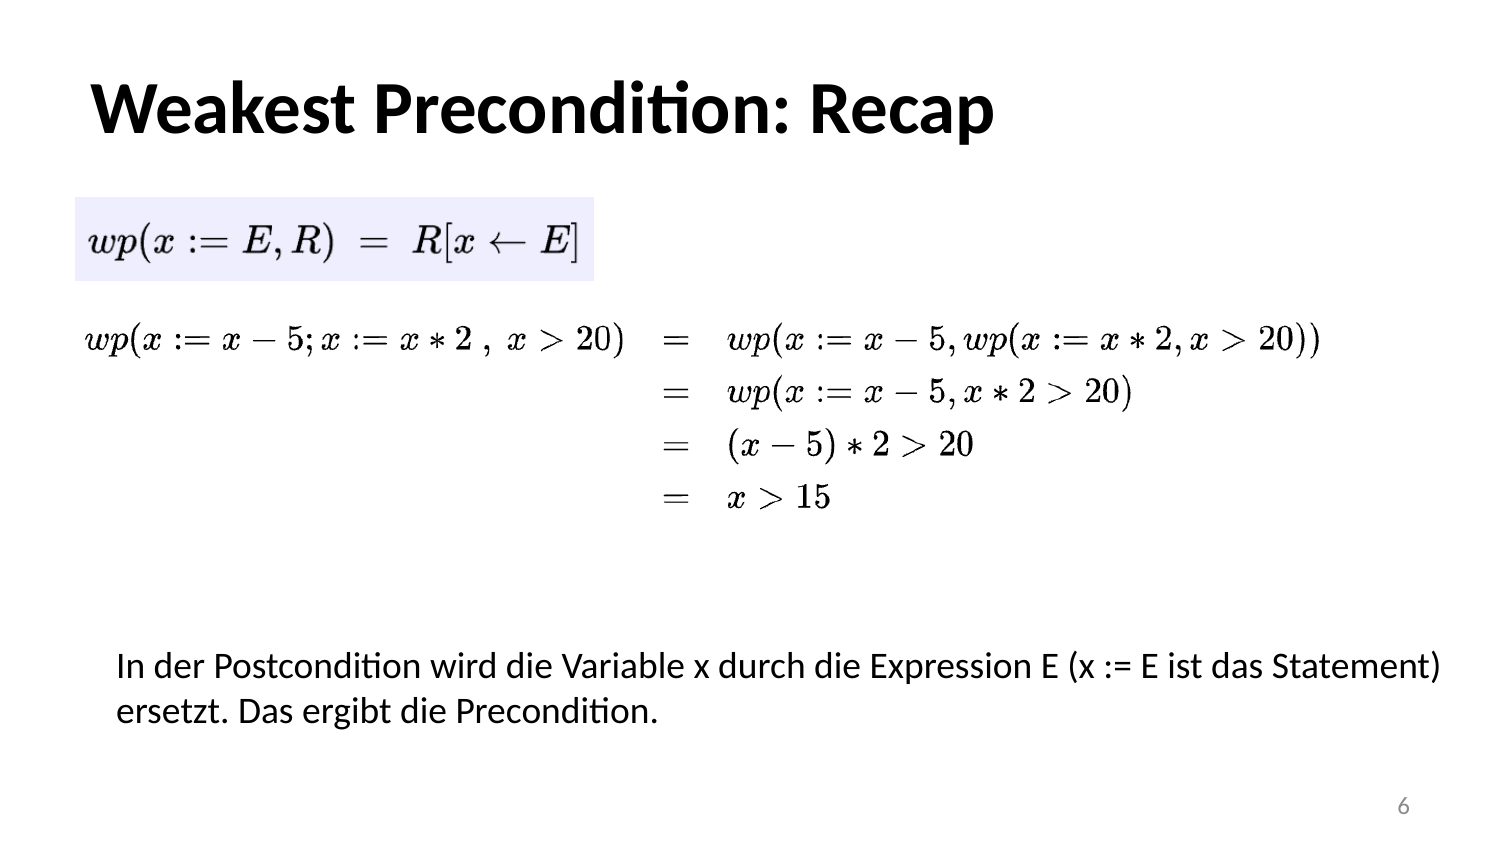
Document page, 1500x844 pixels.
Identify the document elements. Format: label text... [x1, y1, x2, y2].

text_box In der Postcondition wird die Variable x durch die Expression E (x := E ist das Statement) ersetzt. Das ergibt die Precondition. [101, 634, 1458, 739]
picture [64, 313, 1341, 530]
slide_number 6 [1074, 782, 1425, 827]
picture [74, 197, 594, 281]
title Weakest Precondition: Recap [75, 33, 1425, 175]
